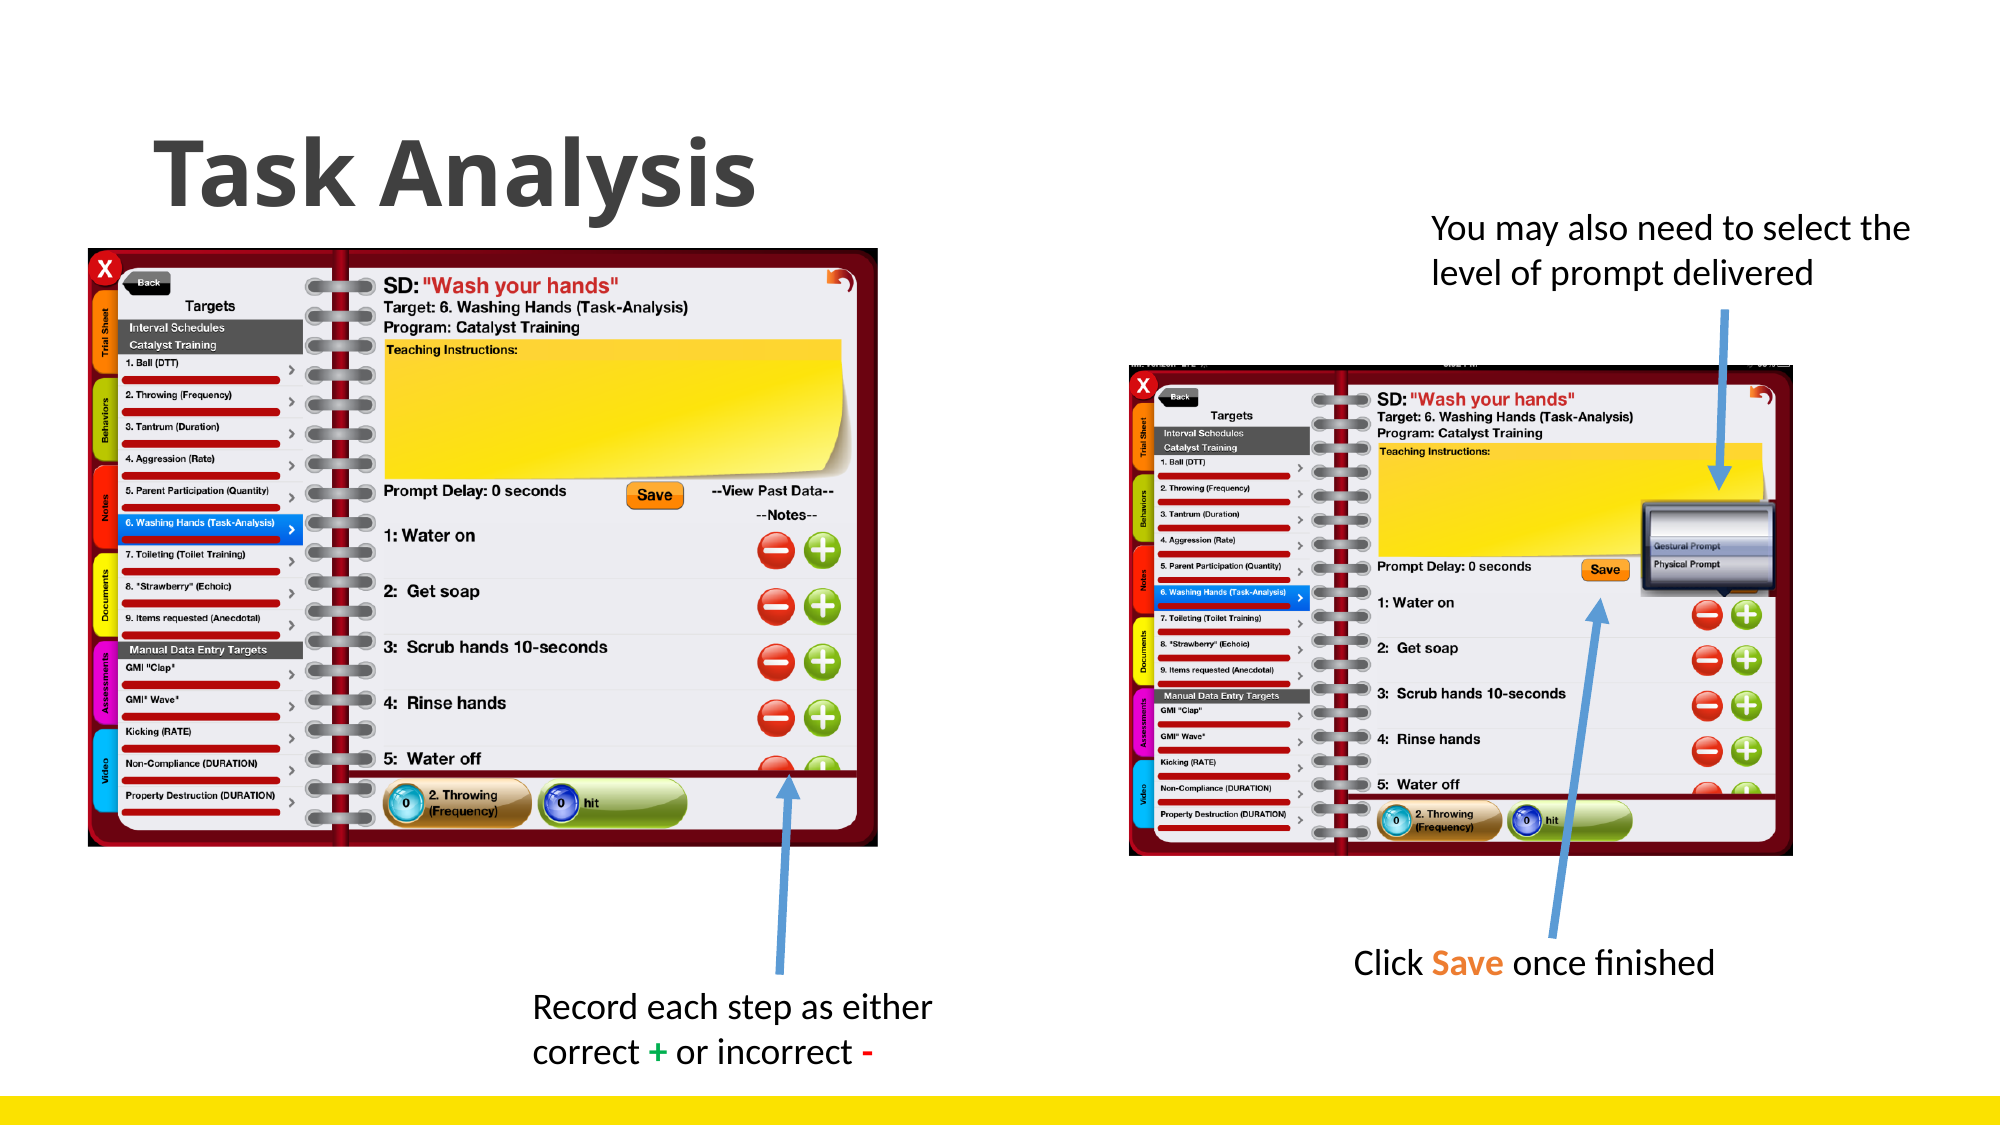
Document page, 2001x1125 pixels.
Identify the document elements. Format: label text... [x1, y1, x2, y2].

text_box Record each step as either correct + or incorrect - [517, 974, 1042, 1080]
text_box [1718, 309, 1725, 491]
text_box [779, 773, 790, 975]
title Task Analysis [137, 103, 1863, 249]
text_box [1552, 597, 1601, 939]
text_box Click Save once finished [1338, 930, 1863, 991]
picture [1125, 365, 1839, 875]
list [86, 248, 886, 852]
text_box You may also need to select the level of prompt delivered [1416, 195, 1941, 301]
